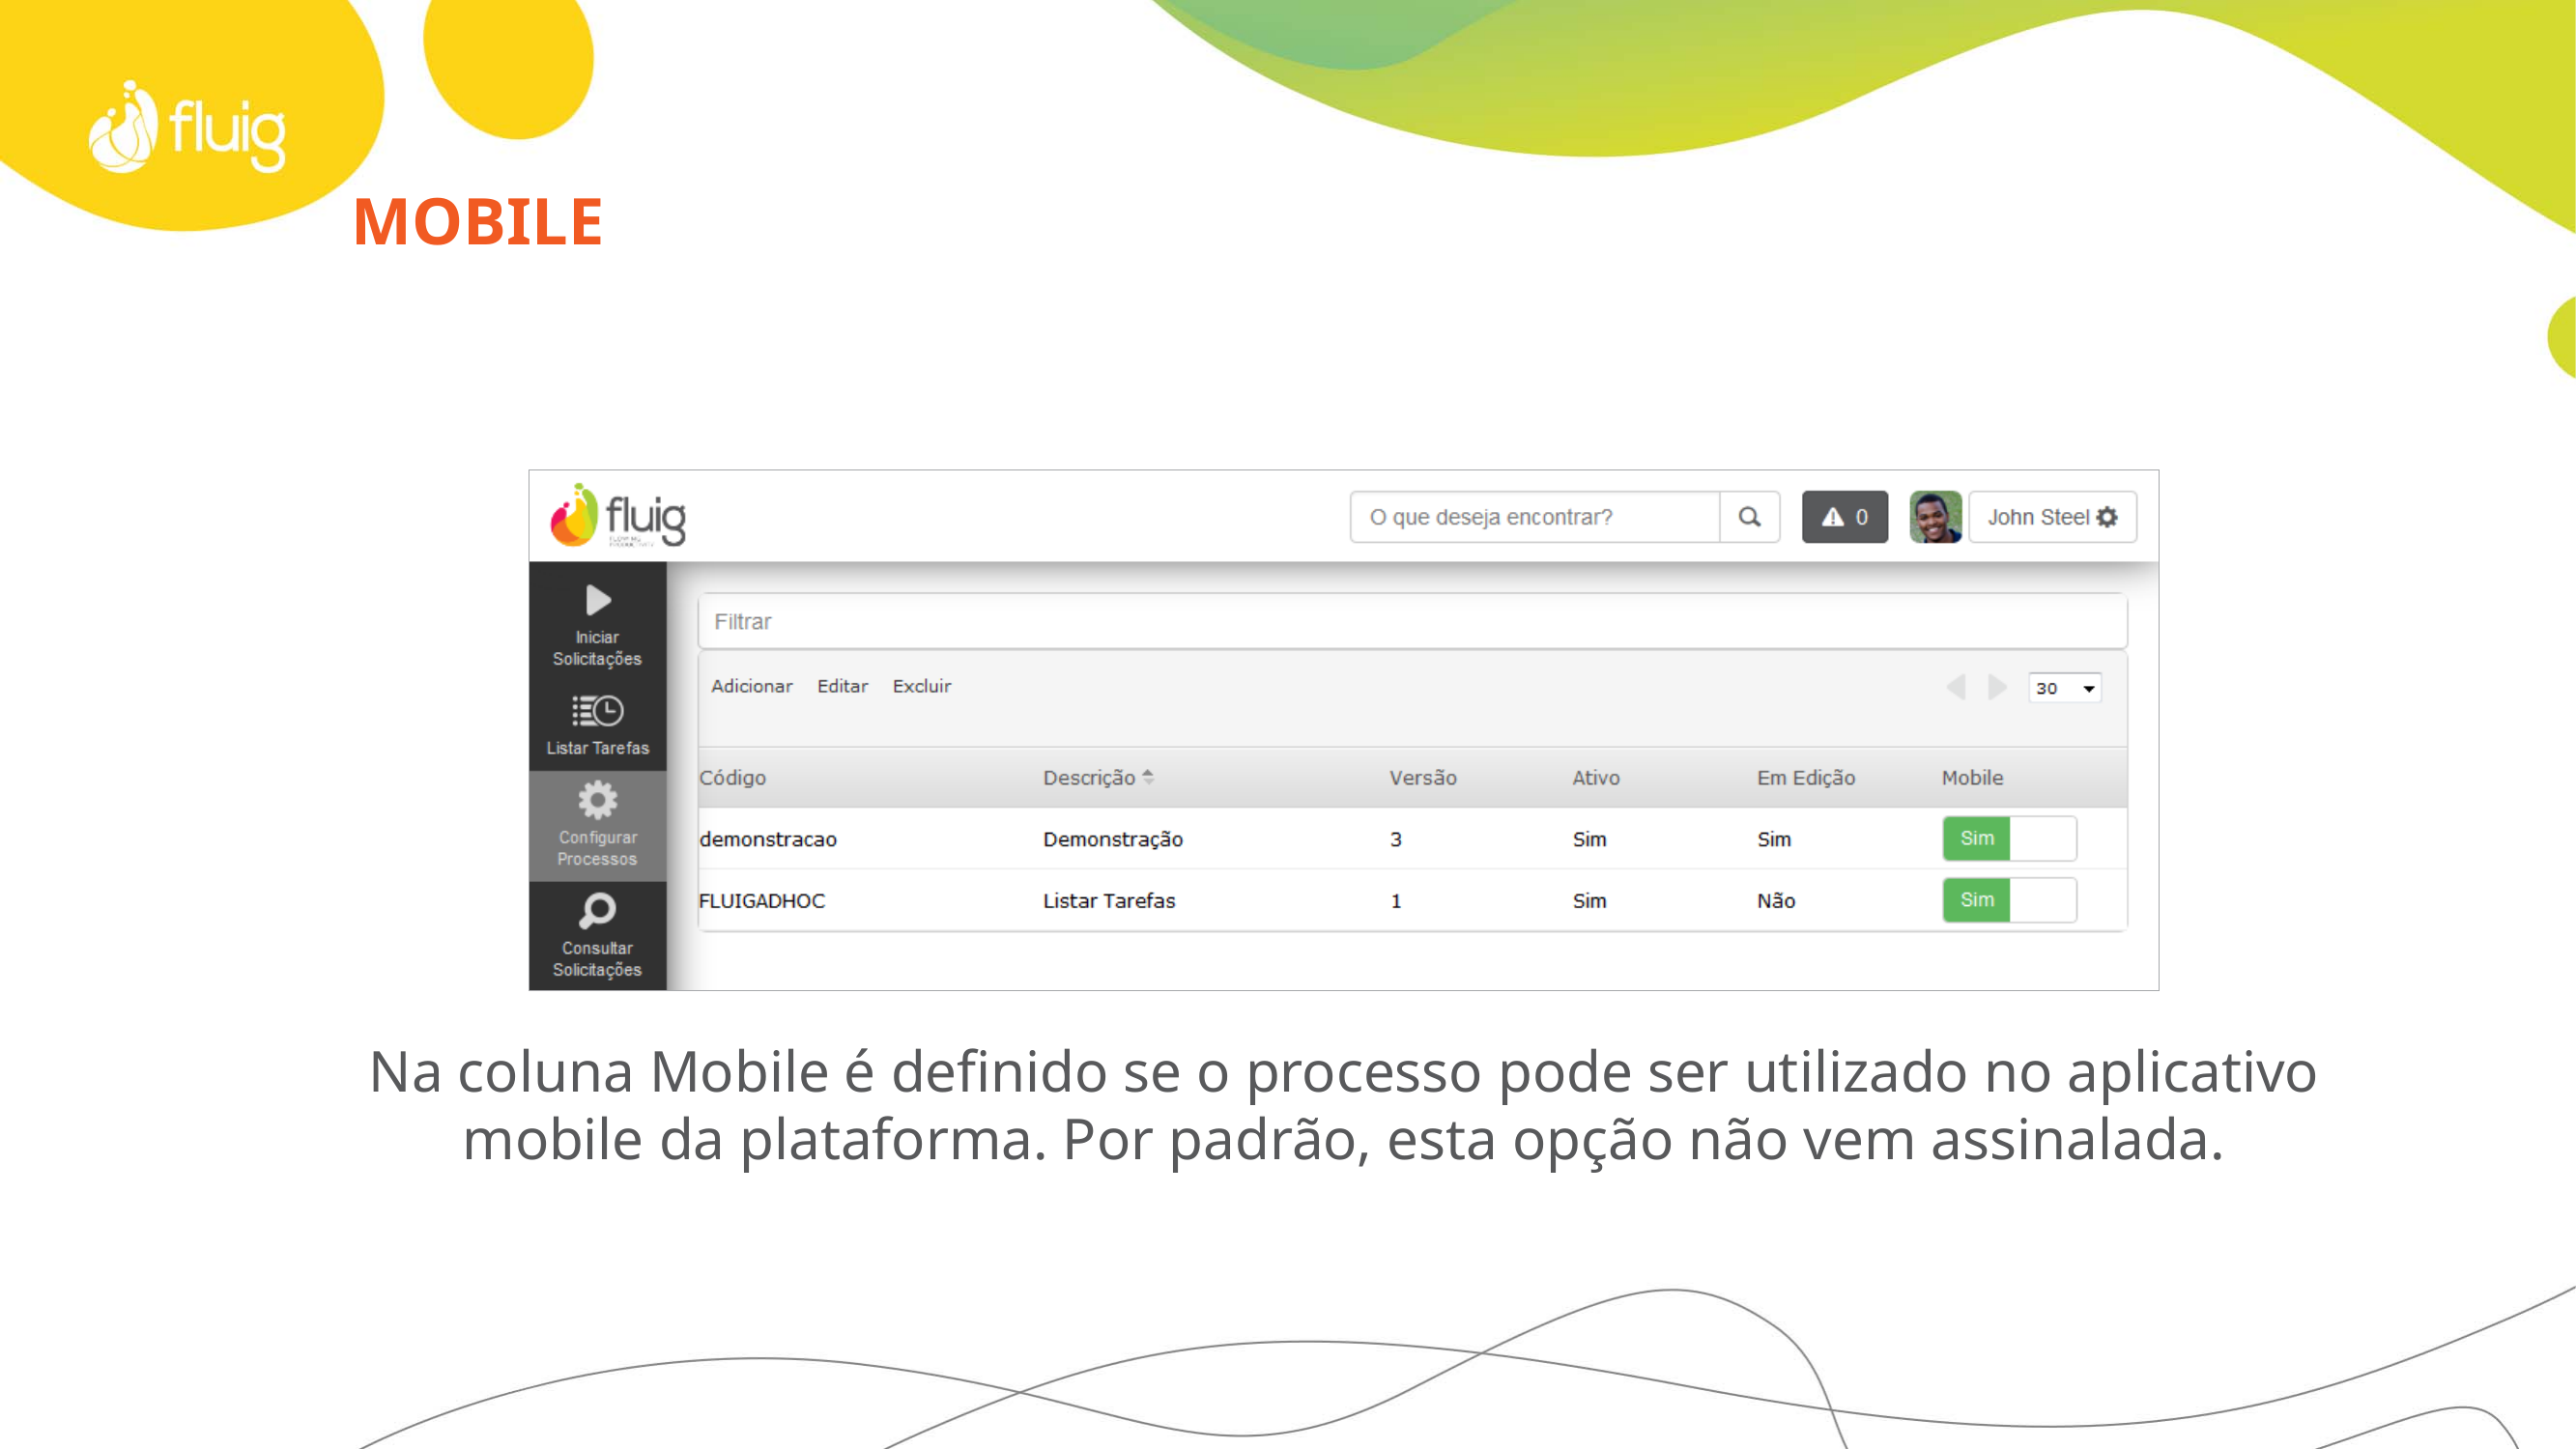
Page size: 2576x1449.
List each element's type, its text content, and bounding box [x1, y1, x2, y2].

picture [0, 0, 2576, 1449]
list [528, 469, 2161, 991]
text_box Na coluna Mobile é definido se o processo pode ser utilizado no aplicativo mobile da plataforma. Por padrão, esta opção não vem assinalada. [336, 1028, 2352, 1179]
title mobile [336, 173, 2352, 379]
